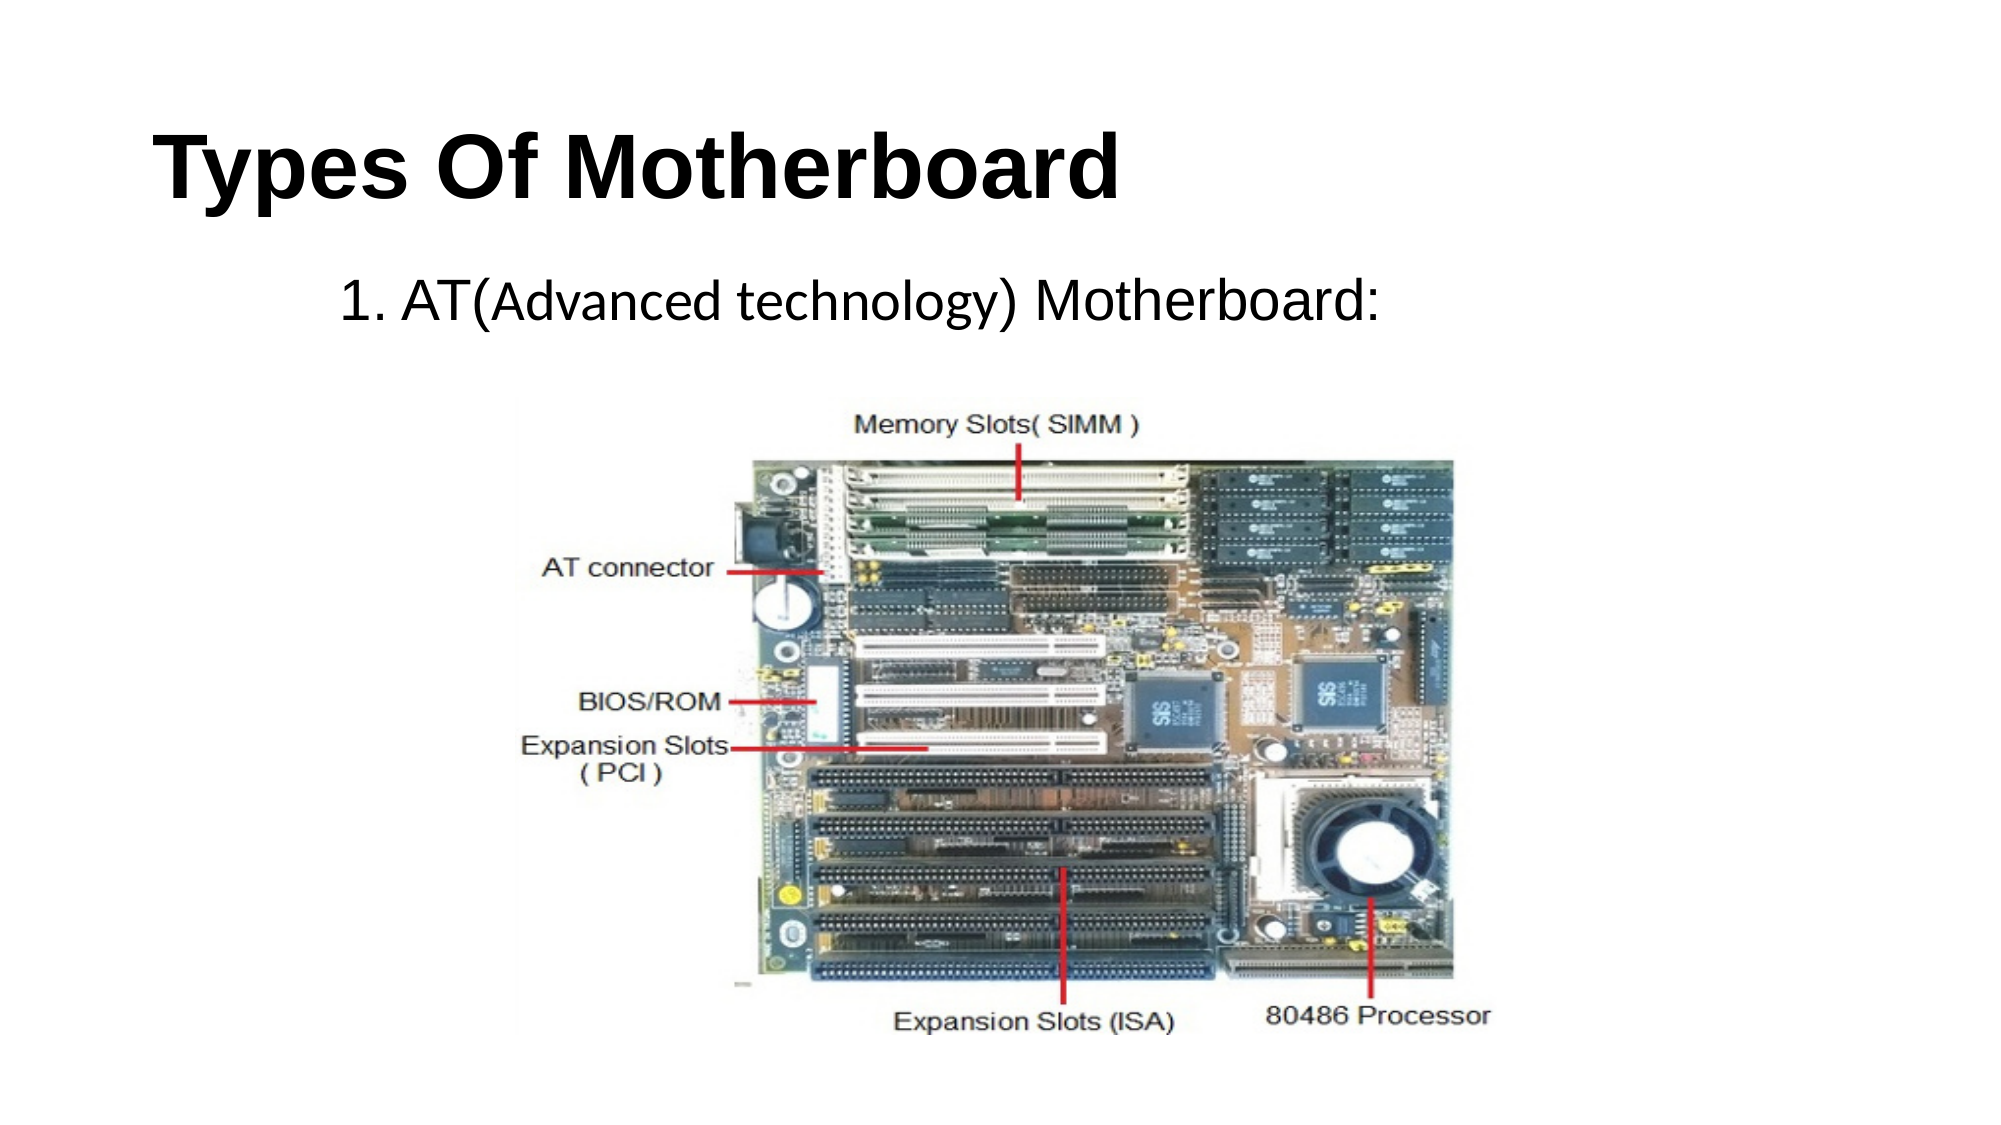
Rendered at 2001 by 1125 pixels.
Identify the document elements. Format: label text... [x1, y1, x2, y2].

picture [515, 397, 1497, 1035]
title Types Of Motherboard [137, 59, 1863, 278]
list 1. AT(Advanced technology) Motherboard: [324, 262, 1675, 1083]
